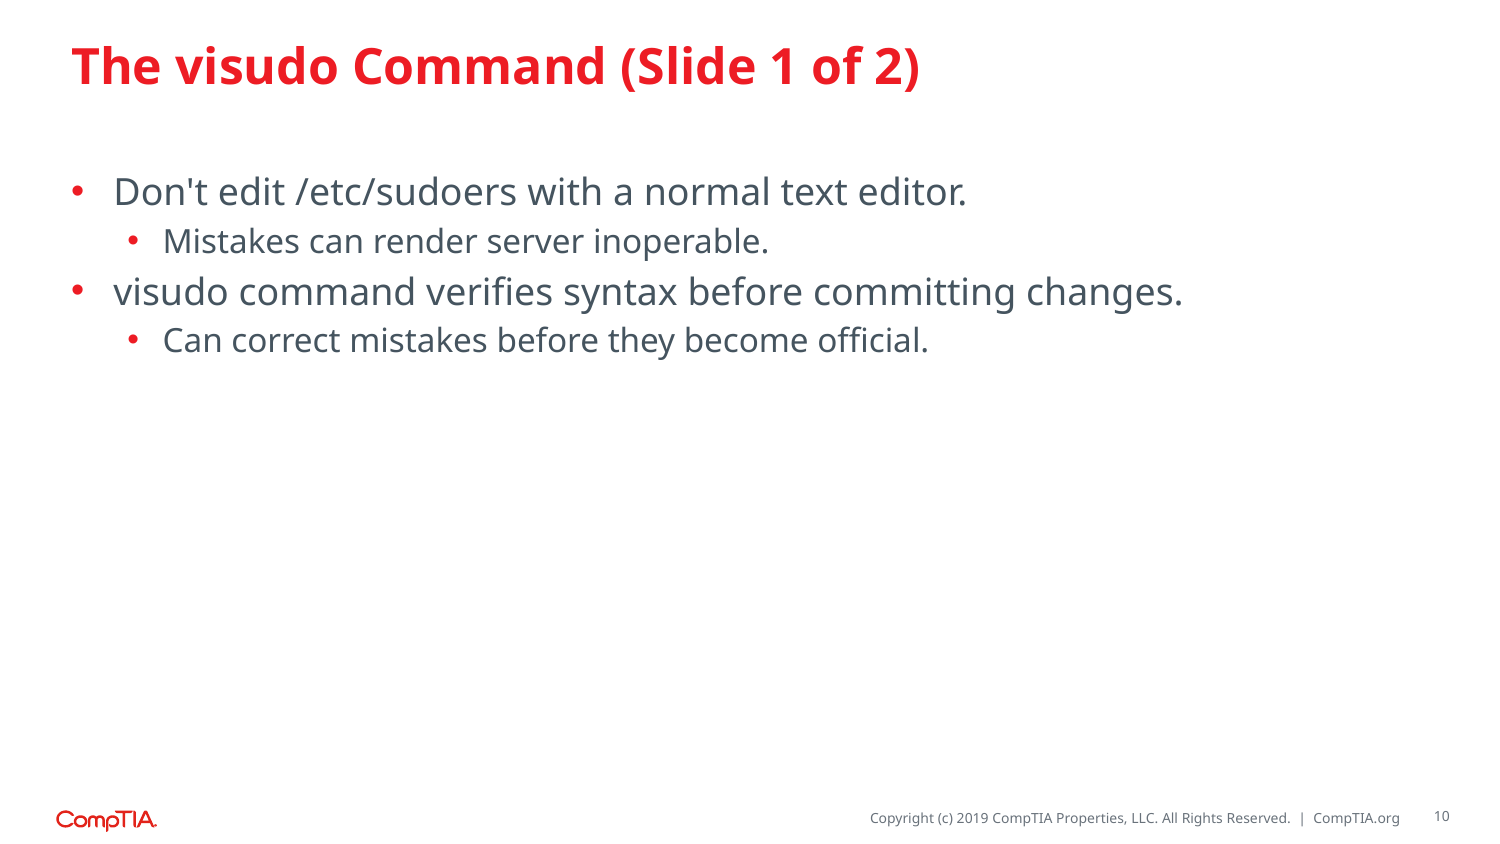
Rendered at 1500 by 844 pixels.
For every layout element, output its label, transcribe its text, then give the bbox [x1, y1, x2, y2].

slide_number 10 [1407, 800, 1450, 835]
list Don't edit /etc/sudoers with a normal text editor. Mistakes can render server inoperable. visudo command verifies syntax before committing changes. Can correct mistakes before they become official. [56, 160, 1444, 746]
title The visudo Command (Slide 1 of 2) [56, 12, 1444, 117]
